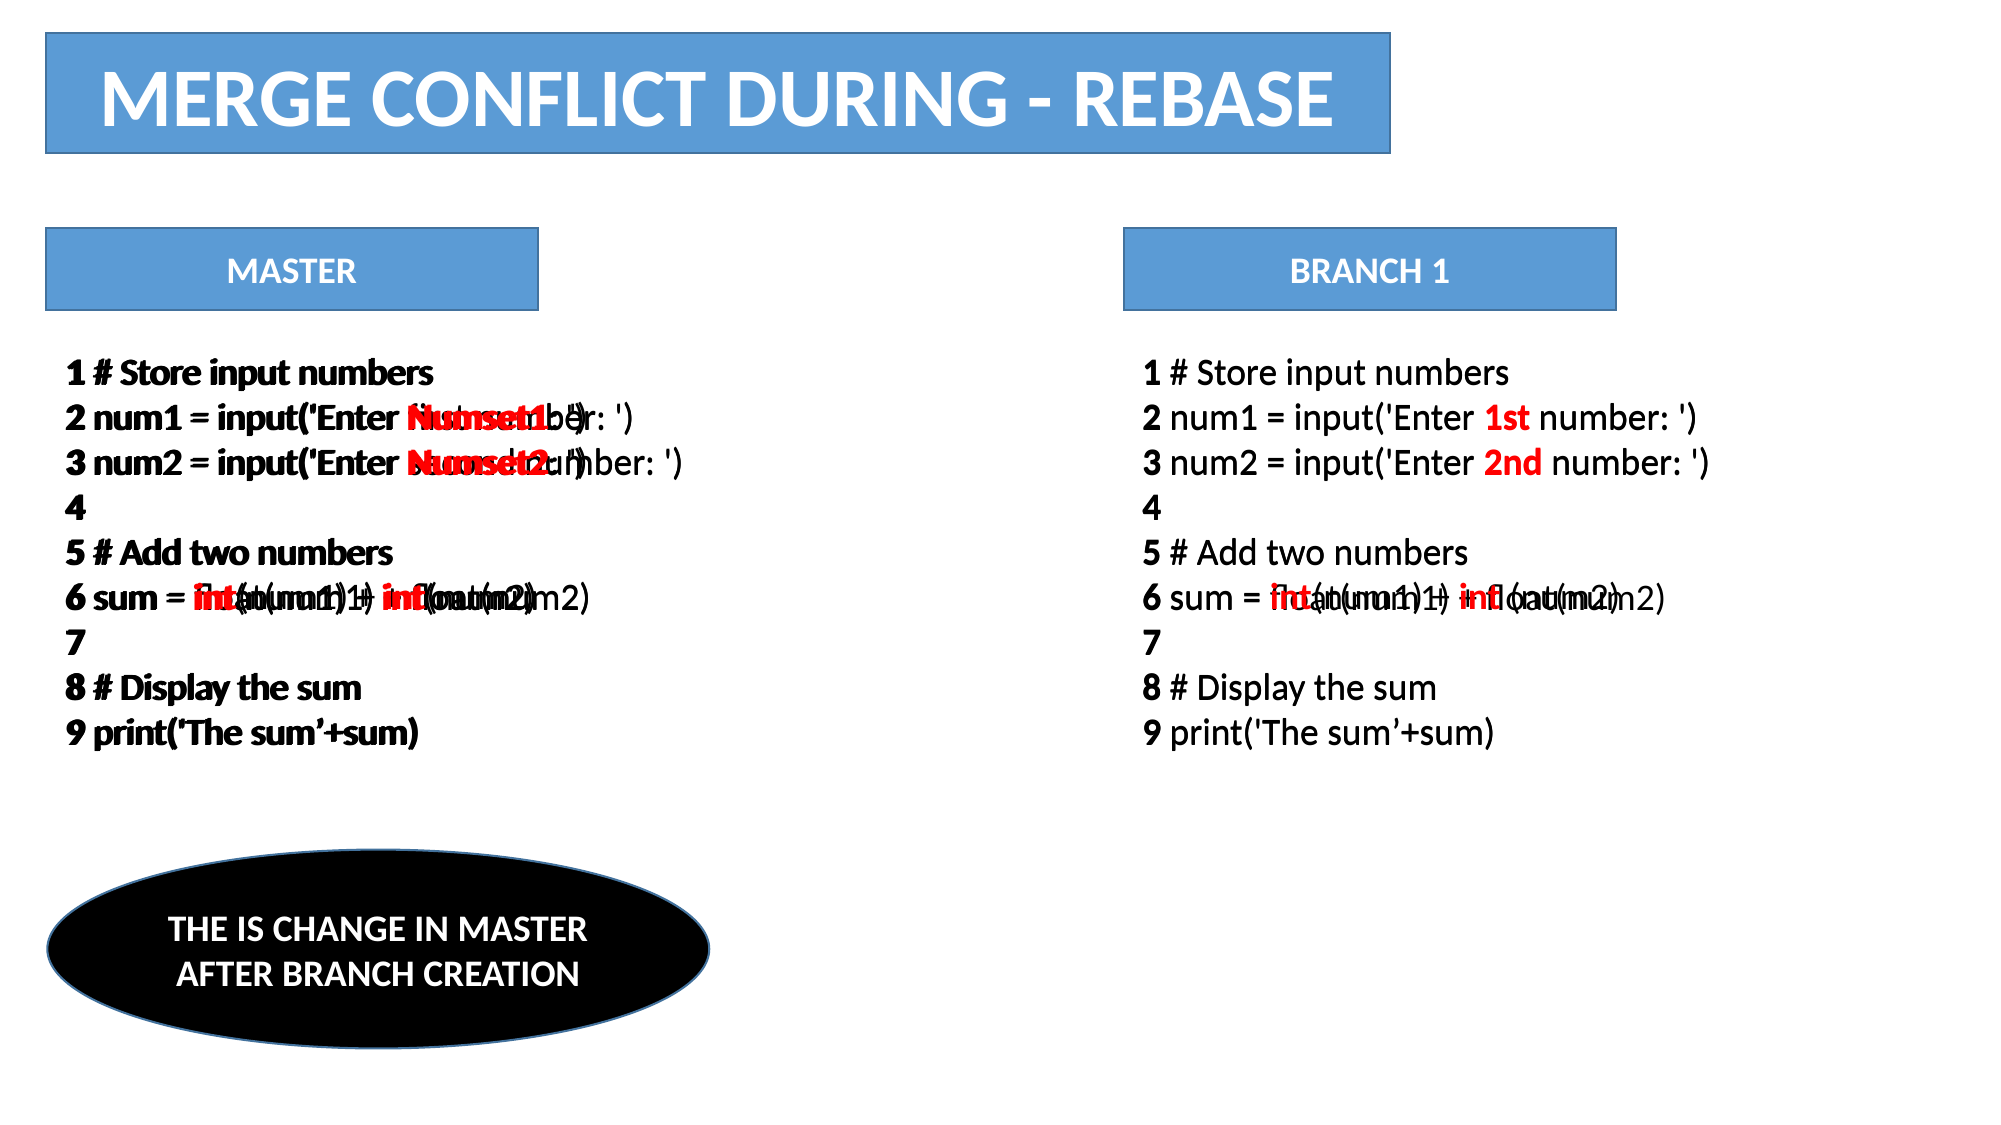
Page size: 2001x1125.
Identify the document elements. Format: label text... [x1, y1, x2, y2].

text_box 1 # Store input numbers 2 num1 = input('Enter 1st number: ') 3 num2 = input('Enter 2nd number: ') 4 5 # Add two numbers 6 sum = int(num1) + int (num2) 7 8 # Display the sum 9 print('The sum’+sum) [1127, 339, 1726, 760]
text_box THE IS CHANGE IN MASTER AFTER BRANCH CREATION [46, 848, 711, 1050]
text_box MERGE CONFLICT DURING - REBASE [45, 32, 1391, 154]
text_box 1 # Store input numbers 2 num1 = input('Enter Numset1: ') 3 num2 = input('Enter Numset2: ') 4 5 # Add two numbers 6 sum = int(num1) + int(num2) 7 8 # Display the sum 9 print('The sum’+sum) [52, 339, 603, 760]
text_box 1 # Store input numbers 2 num1 = input('Enter Numset1: ') 3 num2 = input('Enter Numset2: ') 4 5 # Add two numbers 6 sum = int(num1) + int(num2) 7 8 # Display the sum 9 print('The sum’+sum) [49, 340, 600, 761]
text_box 1 # Store input numbers 2 num1 = input('Enter first number: ') 3 num2 = input('Enter second number: ') 4 5 # Add two numbers 6 sum = float(num1) + float(num2) 7 8 # Display the sum 9 print('The sum’+sum) [603, 339, 700, 760]
text_box MASTER [45, 227, 539, 311]
text_box BRANCH 1 [1123, 227, 1617, 311]
